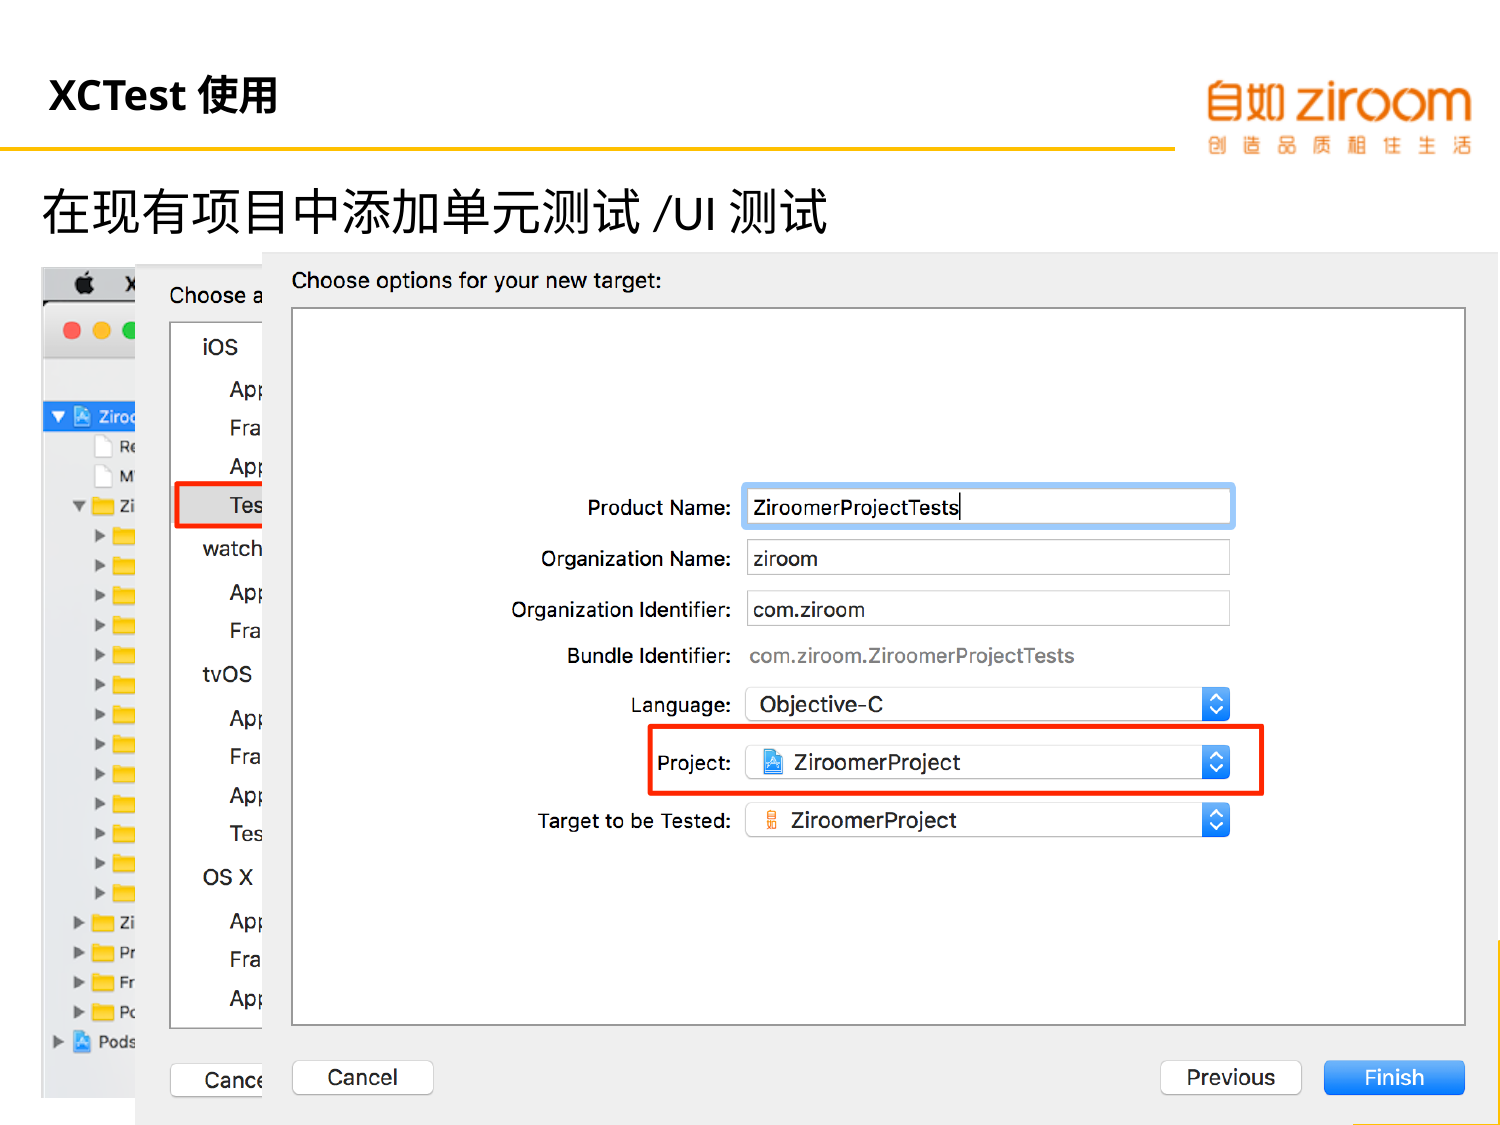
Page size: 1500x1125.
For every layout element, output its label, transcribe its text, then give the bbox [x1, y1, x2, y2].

text_box 在现有项目中添加单元测试/UI测试 [33, 172, 837, 248]
title XCTest使用 [40, 0, 1392, 188]
picture [1392, 57, 1500, 173]
picture [41, 252, 1498, 1125]
